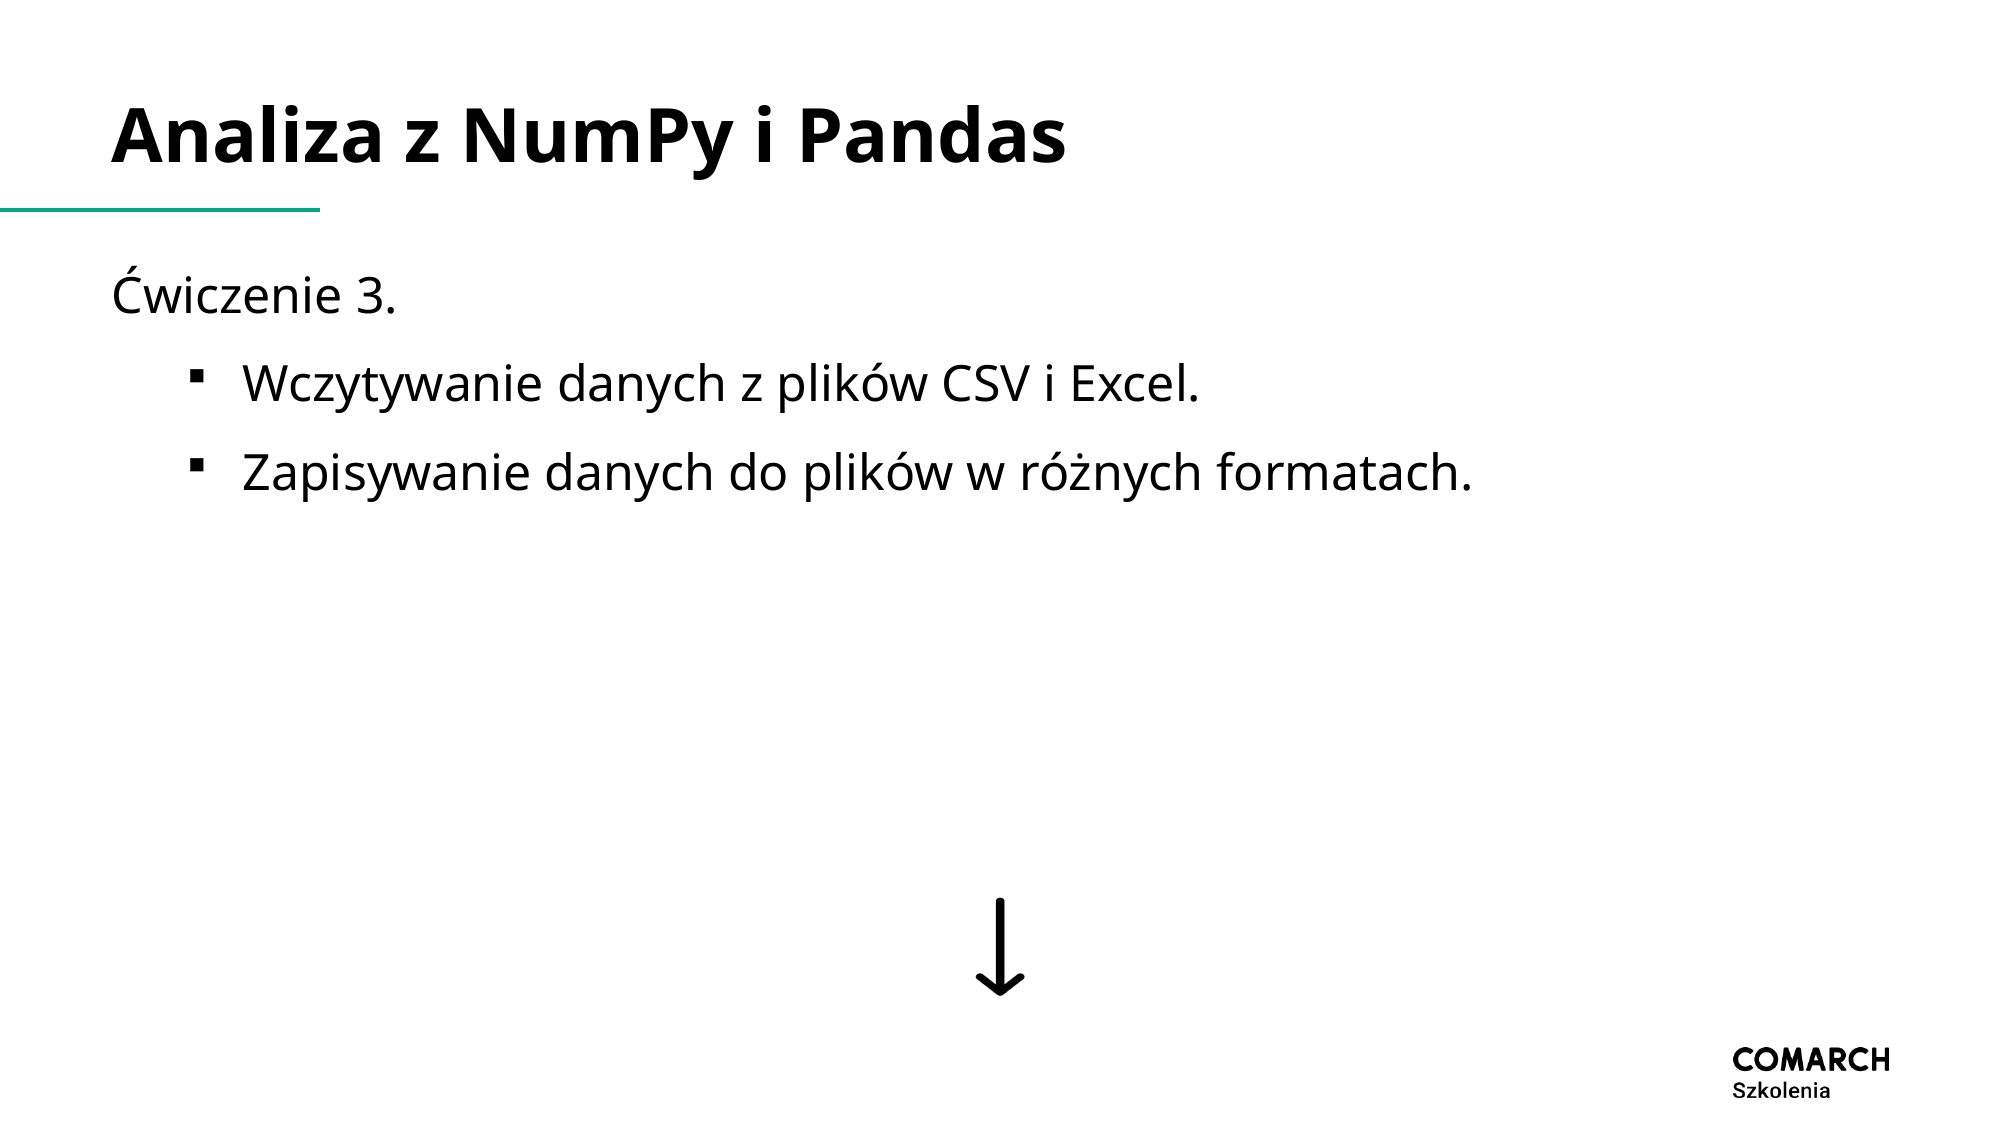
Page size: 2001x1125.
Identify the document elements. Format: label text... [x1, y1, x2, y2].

list Ćwiczenie 3. Wczytywanie danych z plików CSV i Excel. Zapisywanie danych do plików w różnych formatach. [111, 243, 1889, 1000]
picture [1733, 1047, 1889, 1098]
picture [932, 878, 1069, 1015]
title Analiza z NumPy i Pandas [111, 0, 1889, 185]
